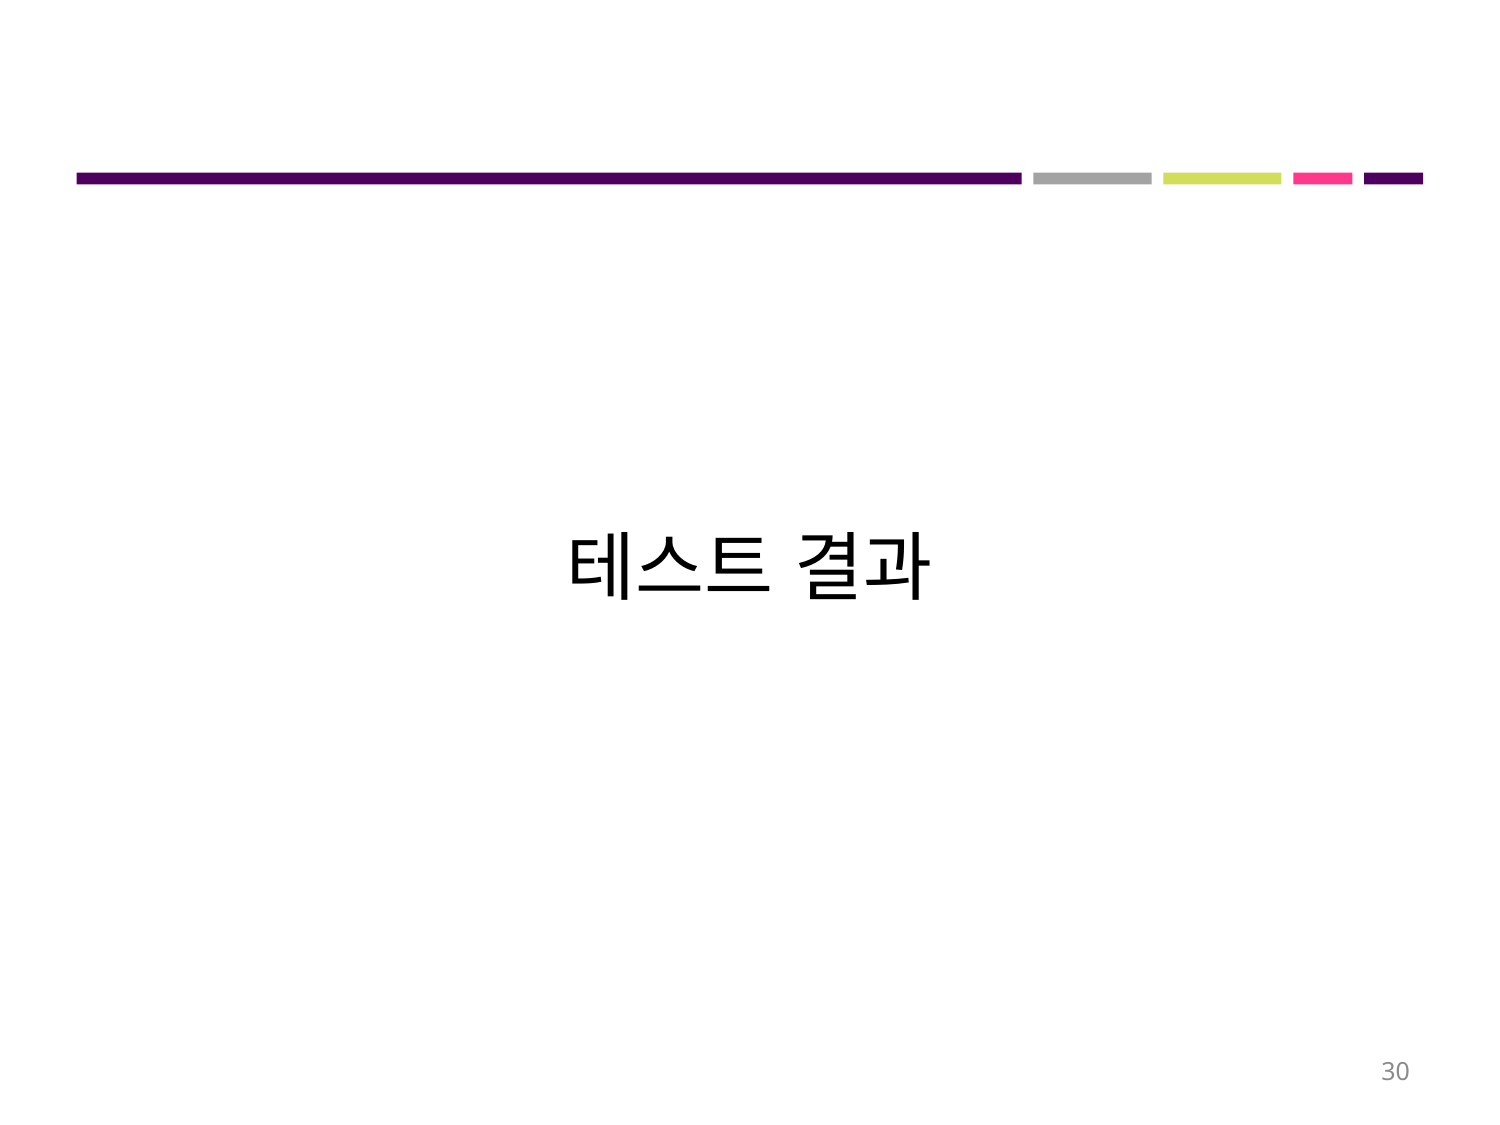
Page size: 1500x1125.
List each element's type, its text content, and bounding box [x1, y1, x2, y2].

text_box 테스트 결과 [112, 444, 1388, 686]
slide_number 30 [1074, 1042, 1425, 1103]
